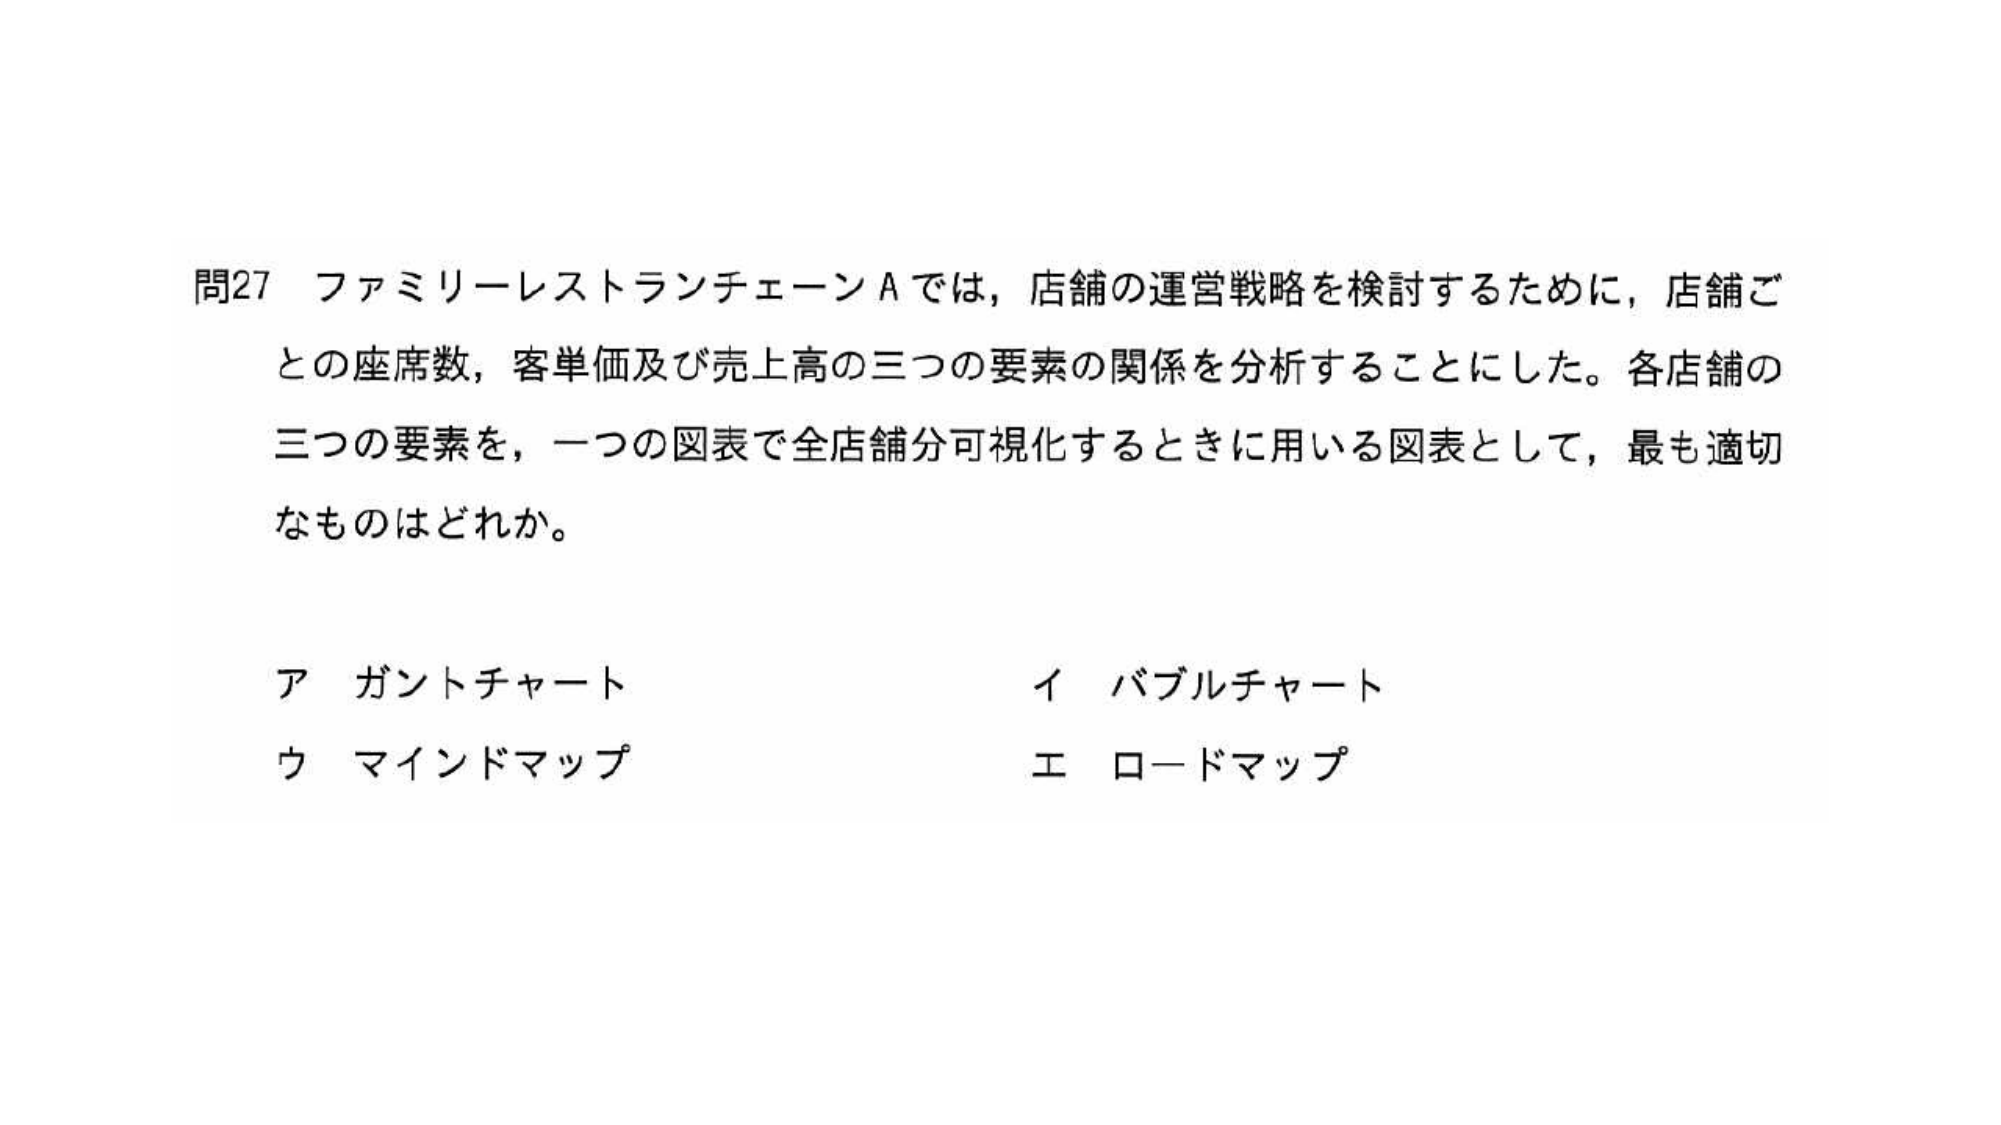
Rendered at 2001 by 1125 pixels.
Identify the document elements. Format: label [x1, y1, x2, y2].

picture [171, 238, 1829, 823]
